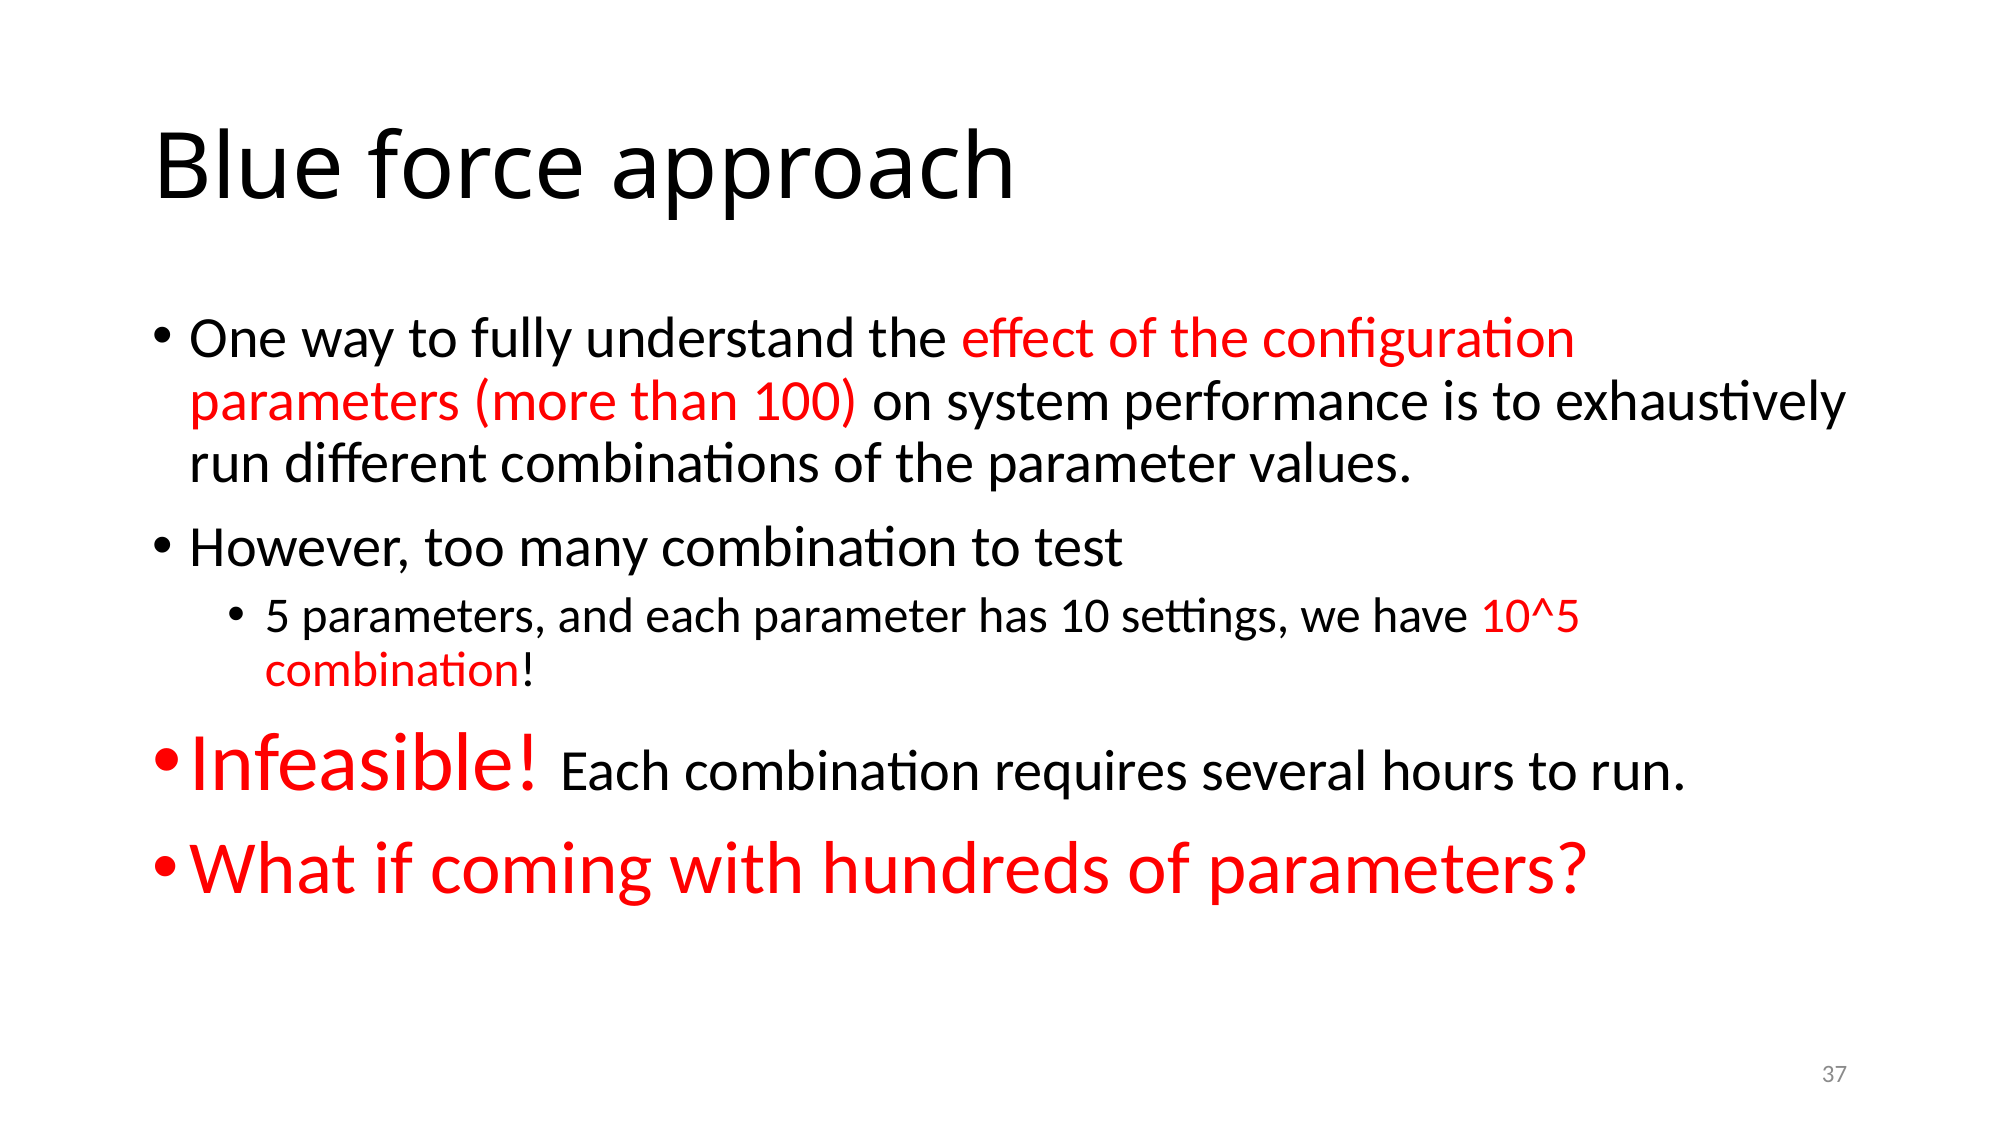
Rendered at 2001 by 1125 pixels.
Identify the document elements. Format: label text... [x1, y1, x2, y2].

list One way to fully understand the effect of the configuration parameters (more than 100) on system performance is to exhaustively run different combinations of the parameter values. However, too many combination to test 5 parameters, and each parameter has 10 settings, we have 10^5 combination! Infeasible! Each combination requires several hours to run. What if coming with hundreds of parameters? [137, 299, 1863, 1014]
title Blue force approach [137, 59, 1863, 278]
slide_number 37 [1412, 1042, 1863, 1103]
